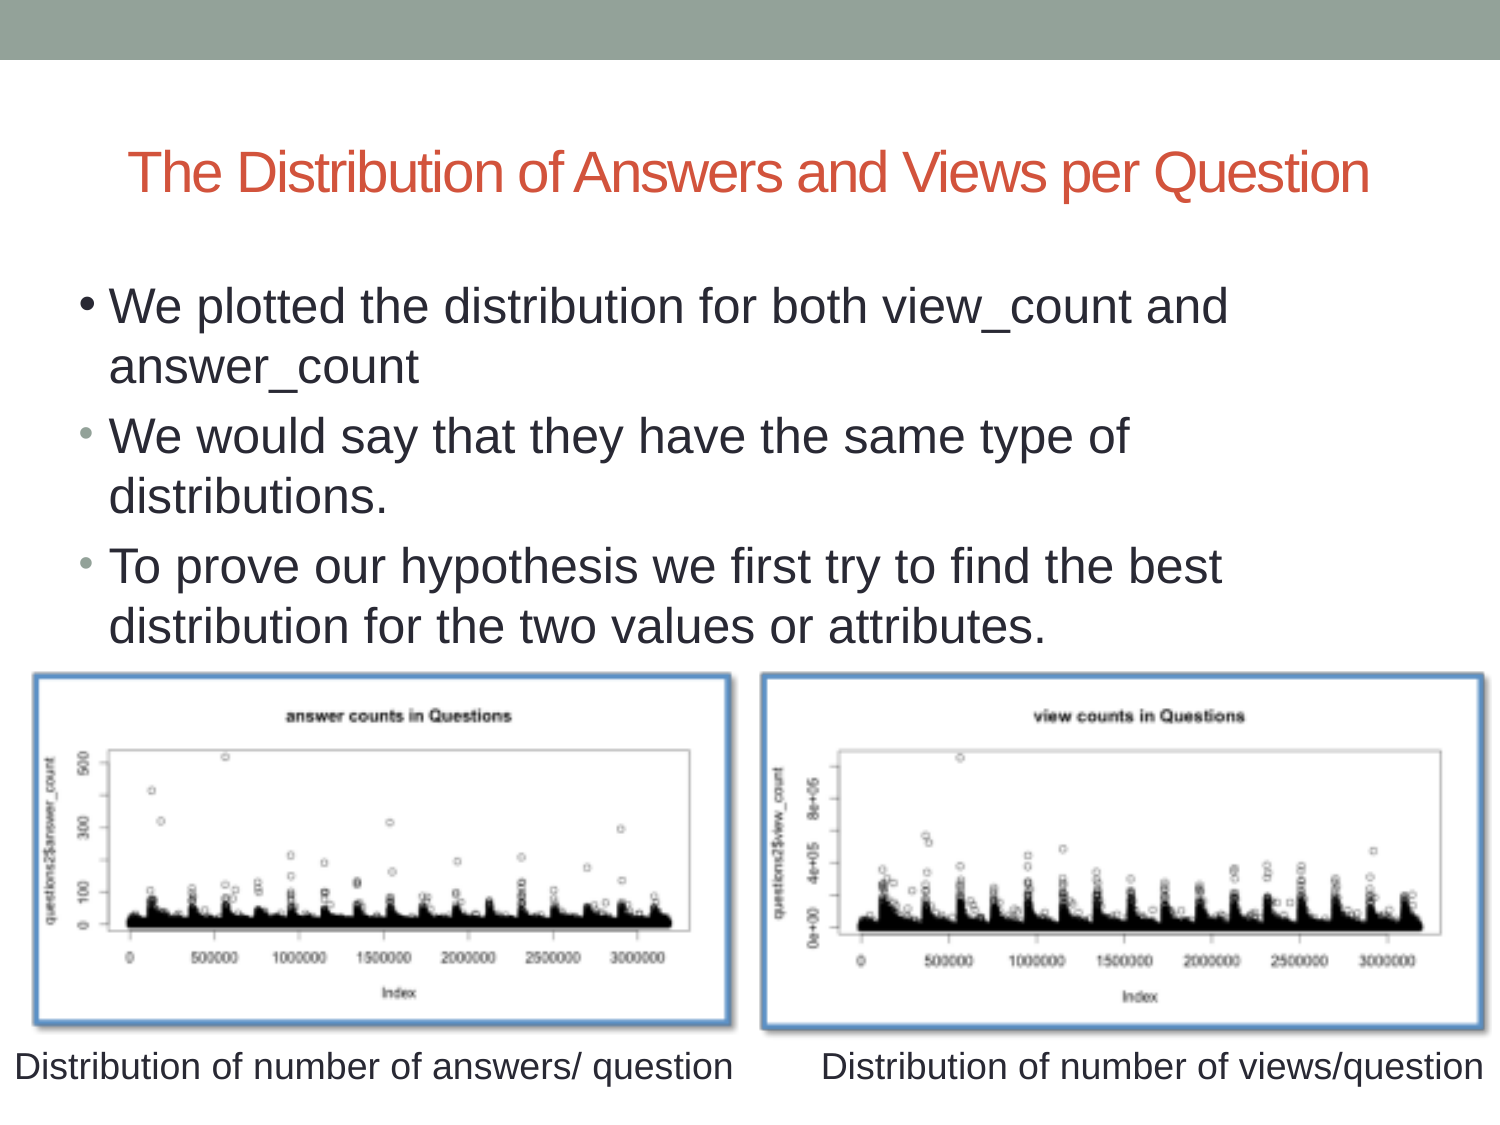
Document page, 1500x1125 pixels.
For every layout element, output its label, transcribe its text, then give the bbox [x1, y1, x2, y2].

title The Distribution of Answers and Views per Question [75, 87, 1425, 250]
list We plotted the distribution for both view_count and answer_count We would say that they have the same type of distributions. To prove our hypothesis we first try to find the best distribution for the two values or attributes. [63, 265, 1414, 1066]
picture [29, 670, 739, 1035]
text_box Distribution of number of views/question [795, 1044, 1500, 1095]
text_box Distribution of number of answers/ question [0, 1034, 749, 1095]
picture [758, 670, 1493, 1041]
